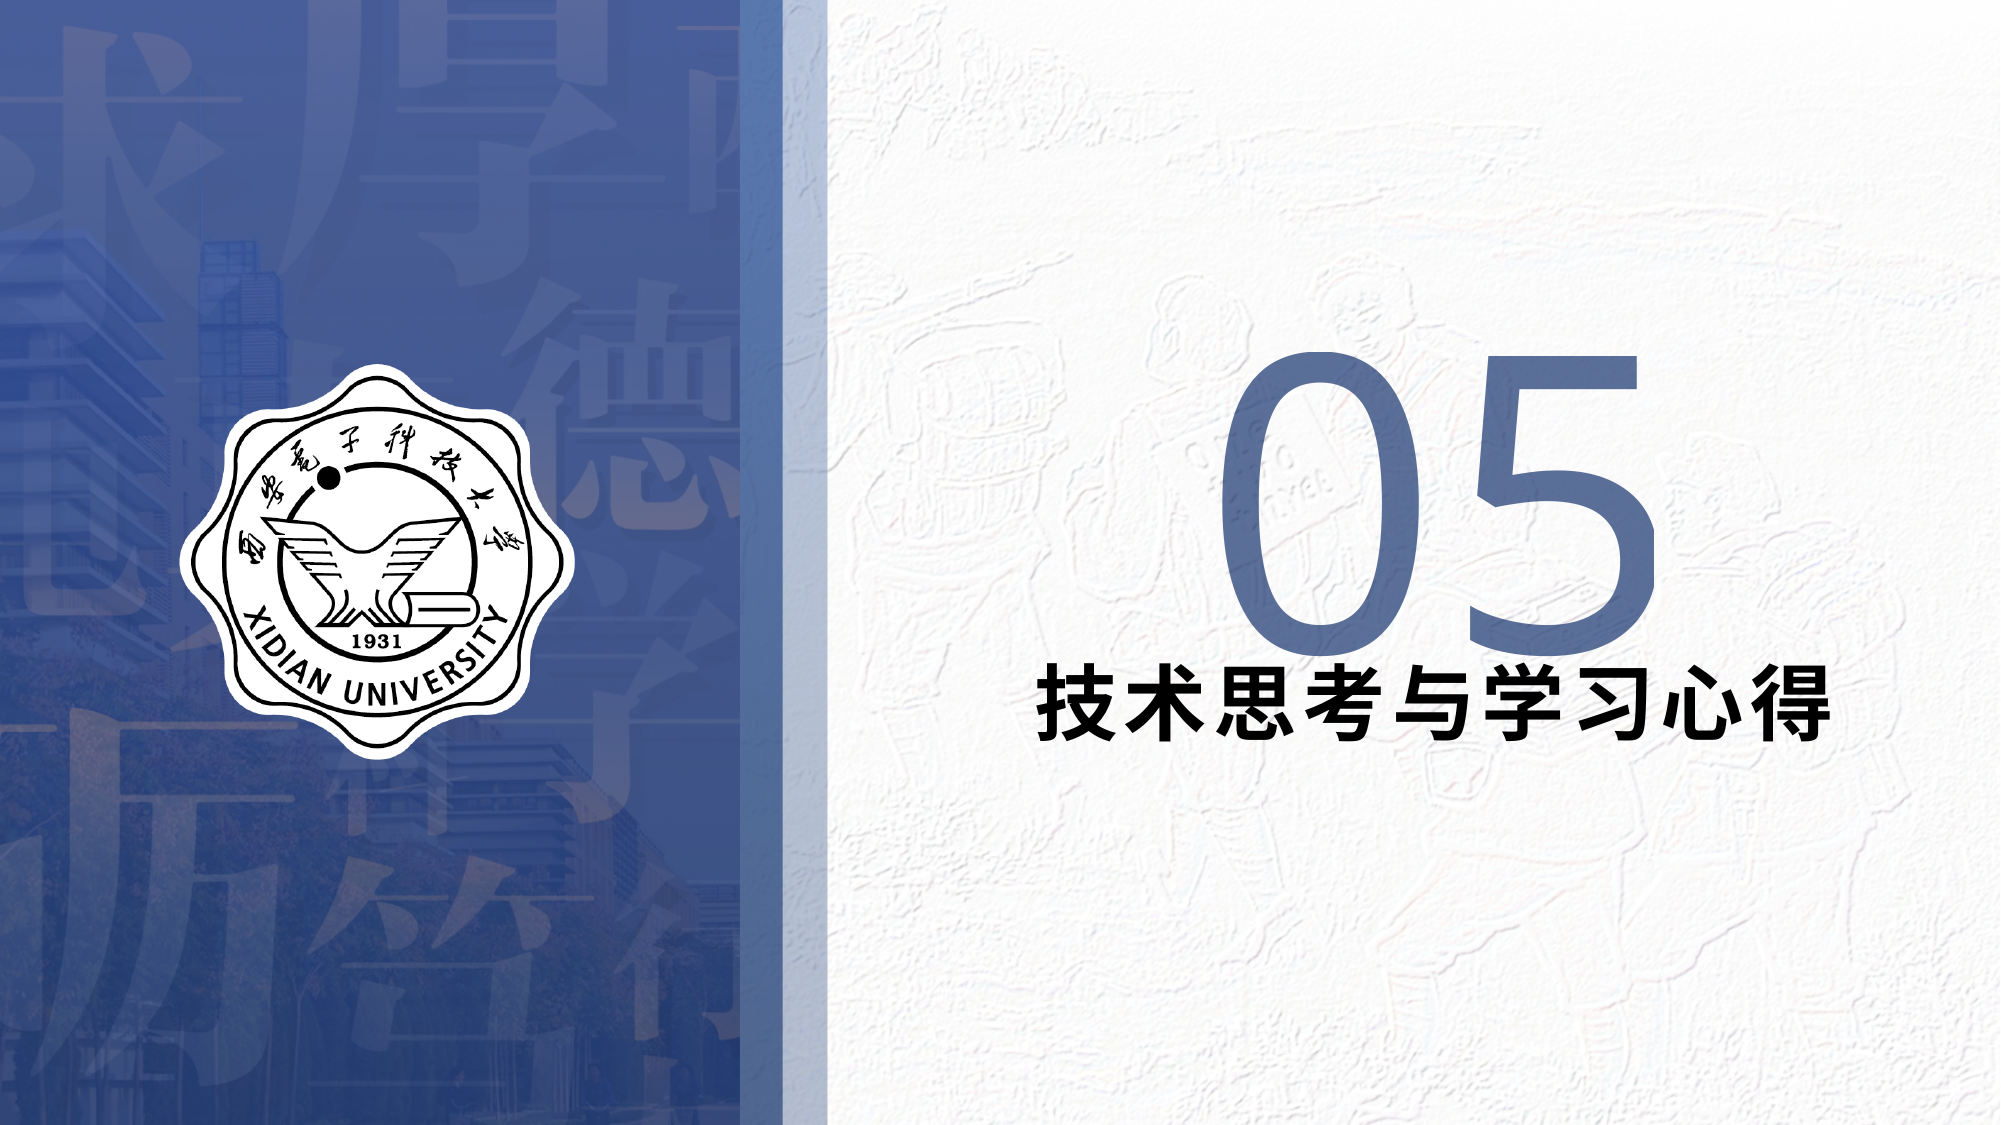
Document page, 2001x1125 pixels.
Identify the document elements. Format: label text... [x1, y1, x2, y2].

picture [0, 0, 2001, 1125]
text_box 05 [1187, 230, 1697, 643]
text_box 技术思考与学习心得 [1019, 643, 1849, 759]
